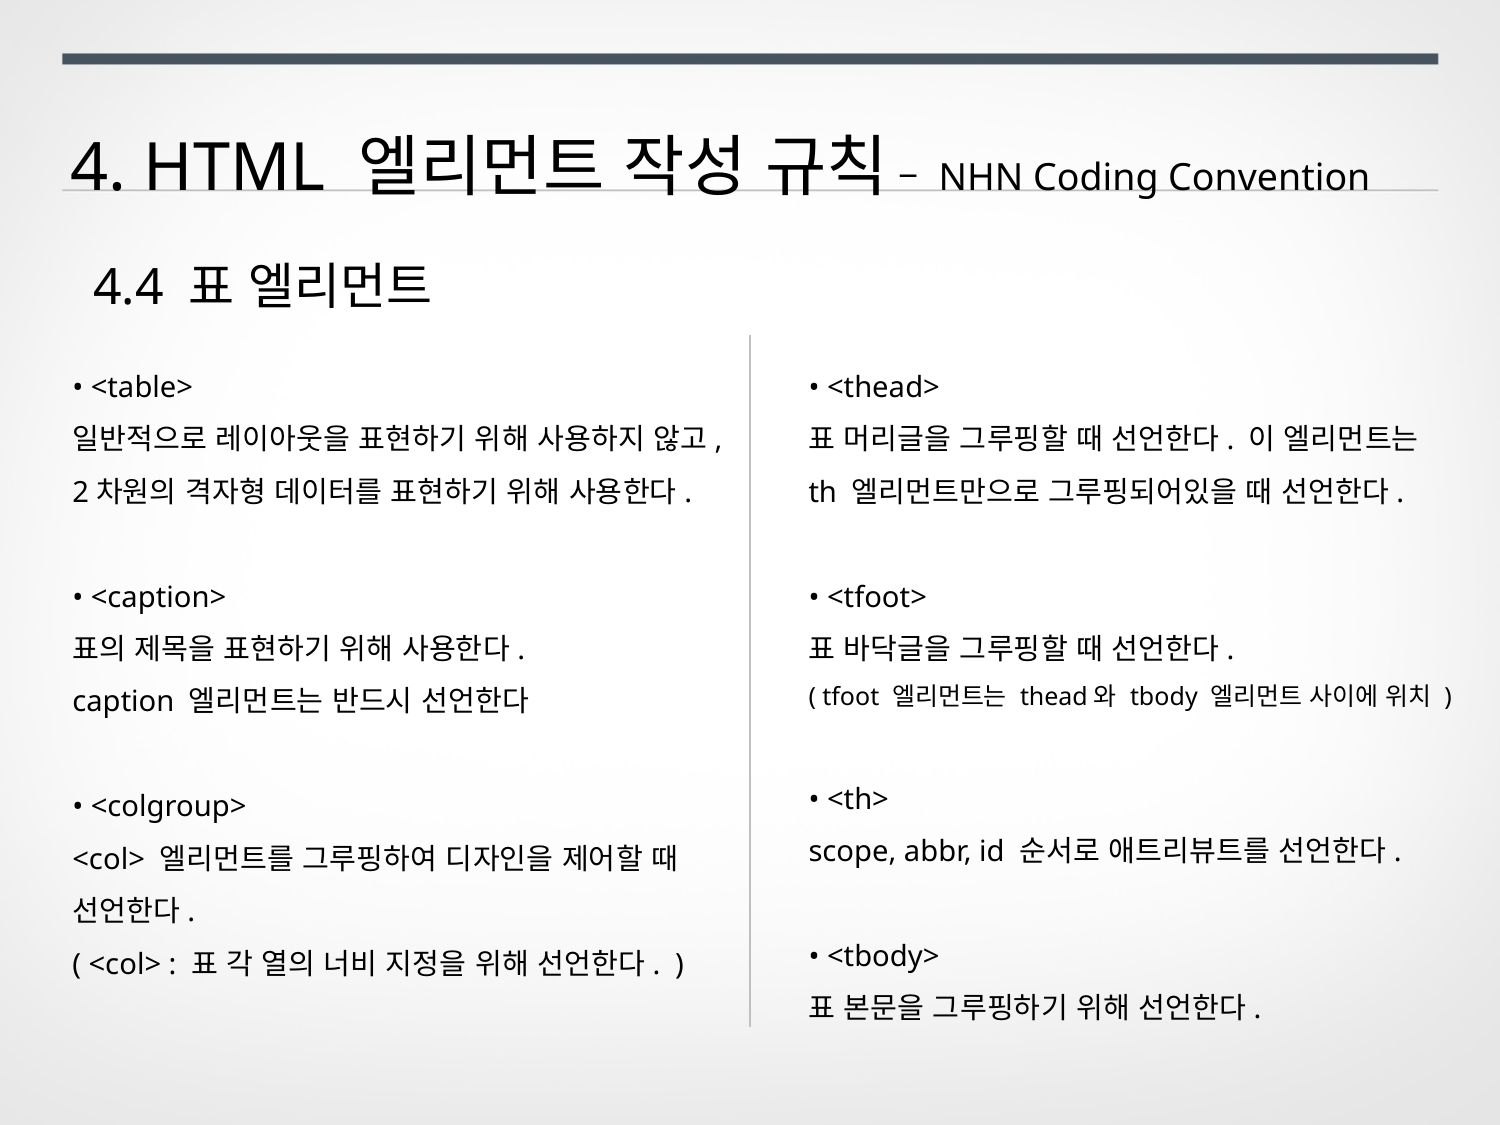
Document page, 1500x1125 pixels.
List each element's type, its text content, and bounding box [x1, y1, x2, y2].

text_box 4.4 표 엘리먼트 [78, 217, 448, 322]
text_box 4. HTML 엘리먼트 작성 규칙 – NHN Coding Convention [70, 76, 1436, 175]
picture [0, 0, 1500, 1125]
text_box • <table> 일반적으로 레이아웃을 표현하기 위해 사용하지 않고, 2차원의 격자형 데이터를 표현하기 위해 사용한다. • <caption> 표의 제목을 표현하기 위해 사용한다. caption 엘리먼트는 반드시 선언한다 • <colgroup> <col> 엘리먼트를 그루핑하여 디자인을 제어할 때 선언한다. ( <col> : 표 각 열의 너비 지정을 위해 선언한다. ) [57, 343, 738, 1093]
text_box • <thead> 표 머리글을 그루핑할 때 선언한다. 이 엘리먼트는 th 엘리먼트만으로 그루핑되어있을 때 선언한다. • <tfoot> 표 바닥글을 그루핑할 때 선언한다. ( tfoot 엘리먼트는 thead와 tbody 엘리먼트 사이에 위치 ) • <th> scope, abbr, id 순서로 애트리뷰트를 선언한다. • <tbody> 표 본문을 그루핑하기 위해 선언한다. [793, 343, 1467, 1033]
